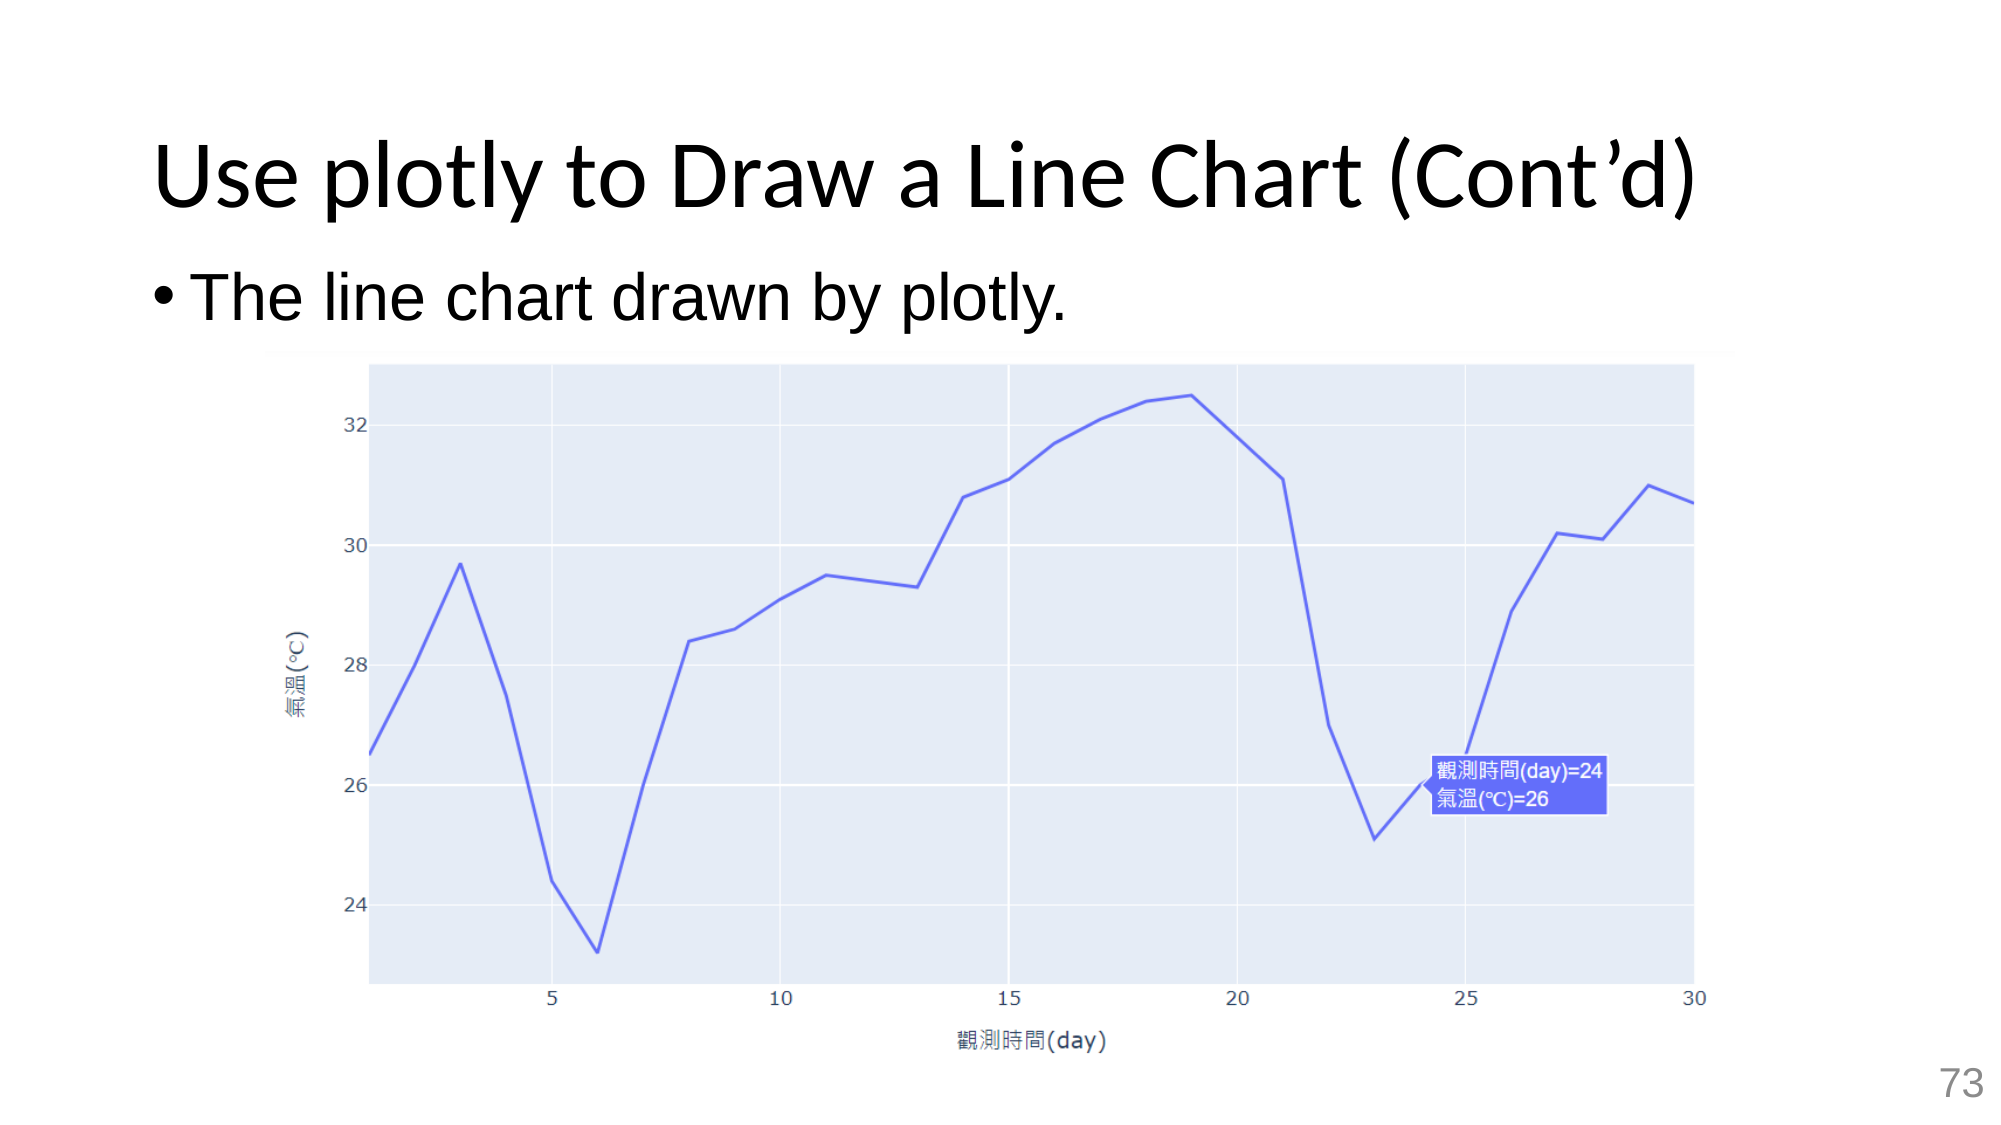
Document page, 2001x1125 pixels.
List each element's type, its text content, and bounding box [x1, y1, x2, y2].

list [265, 351, 1735, 1066]
text_box The line chart drawn by plotly. [137, 254, 1863, 969]
title Use plotly to Draw a Line Chart (Cont’d) [137, 59, 1863, 254]
slide_number 73 [1550, 1050, 2000, 1111]
